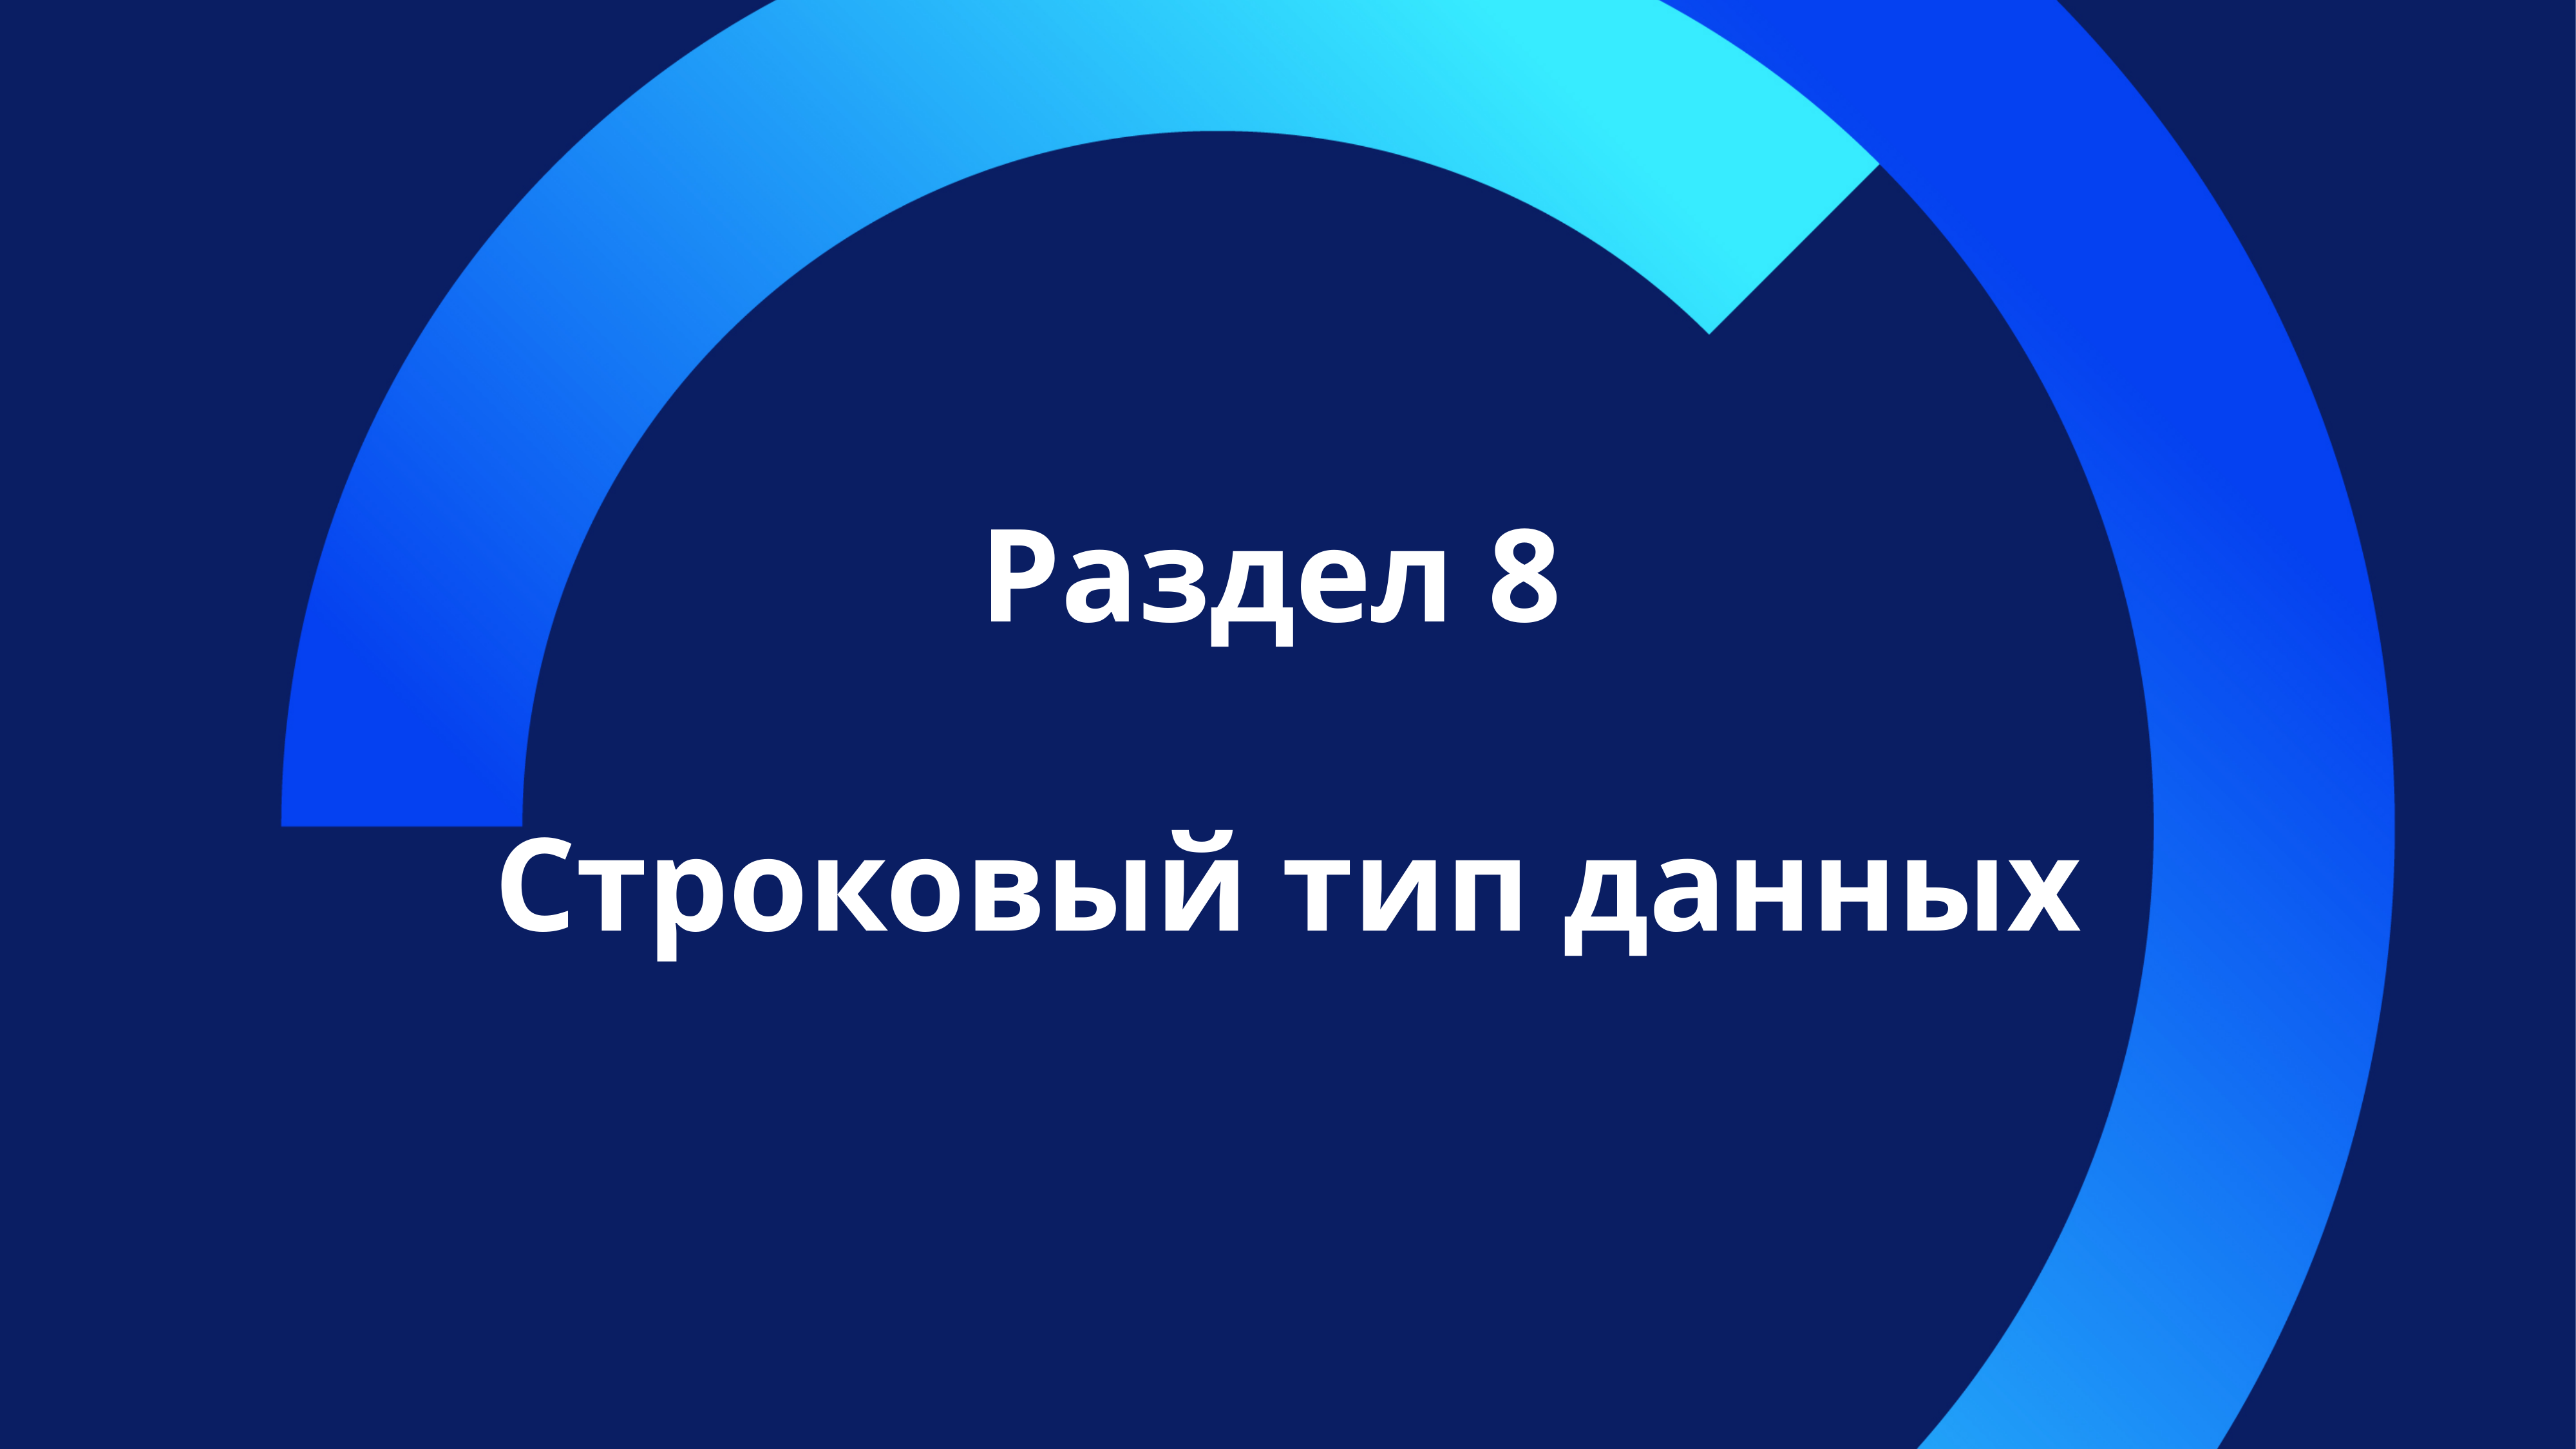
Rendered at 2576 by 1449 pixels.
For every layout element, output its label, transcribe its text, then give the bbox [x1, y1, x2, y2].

picture [0, 0, 2576, 1449]
title Раздел 8 Строковый тип данных [472, 458, 2104, 991]
